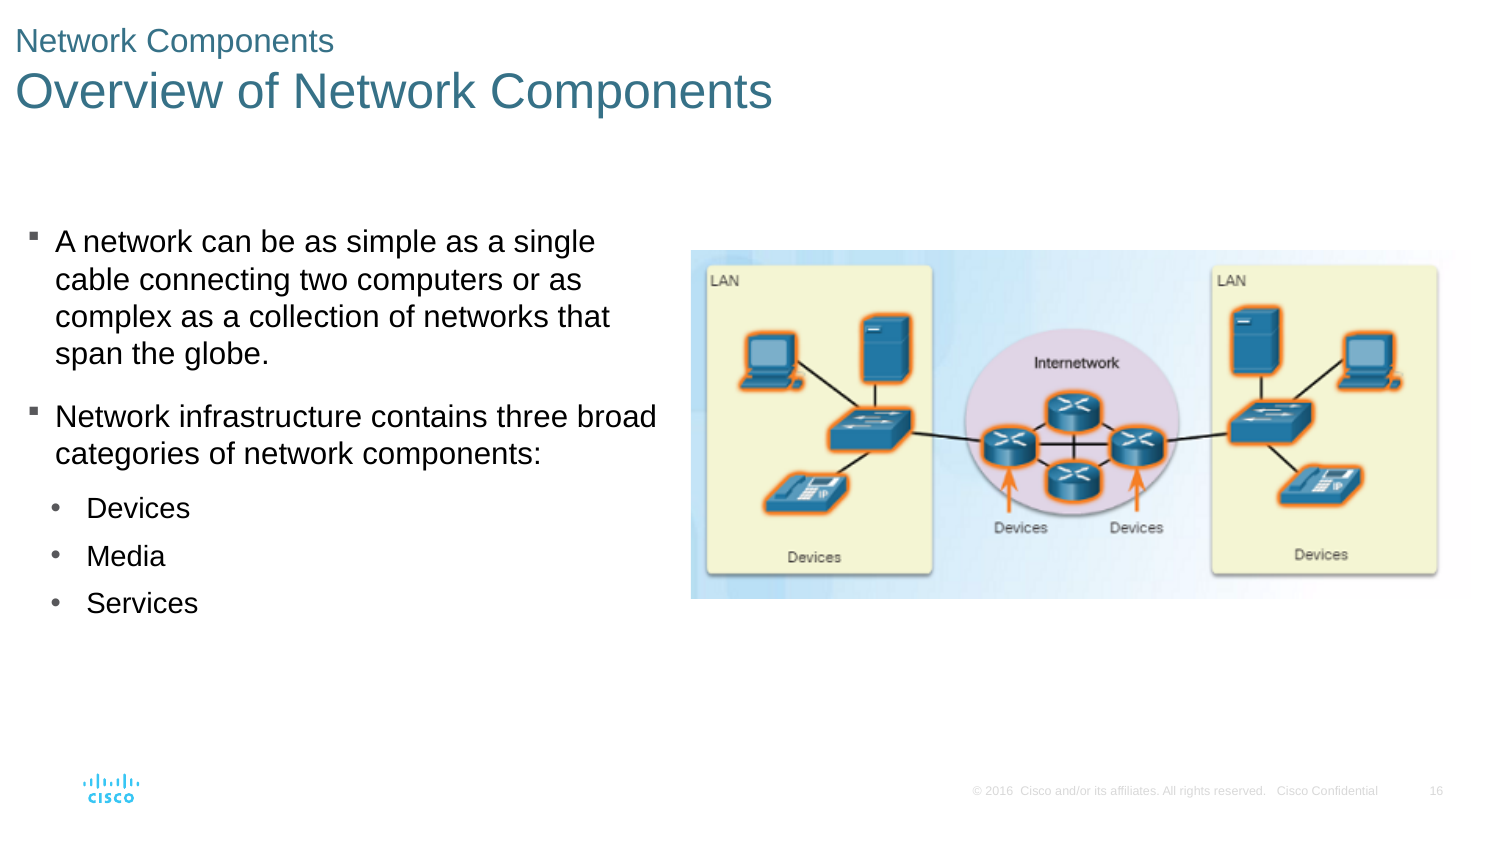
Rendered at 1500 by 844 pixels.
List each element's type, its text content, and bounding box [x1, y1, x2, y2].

list A network can be as simple as a single cable connecting two computers or as complex as a collection of networks that span the globe. Network infrastructure contains three broad categories of network components: Devices Media Services [12, 213, 691, 681]
picture [690, 250, 1472, 599]
title Network Components Overview of Network Components [0, 6, 1500, 131]
